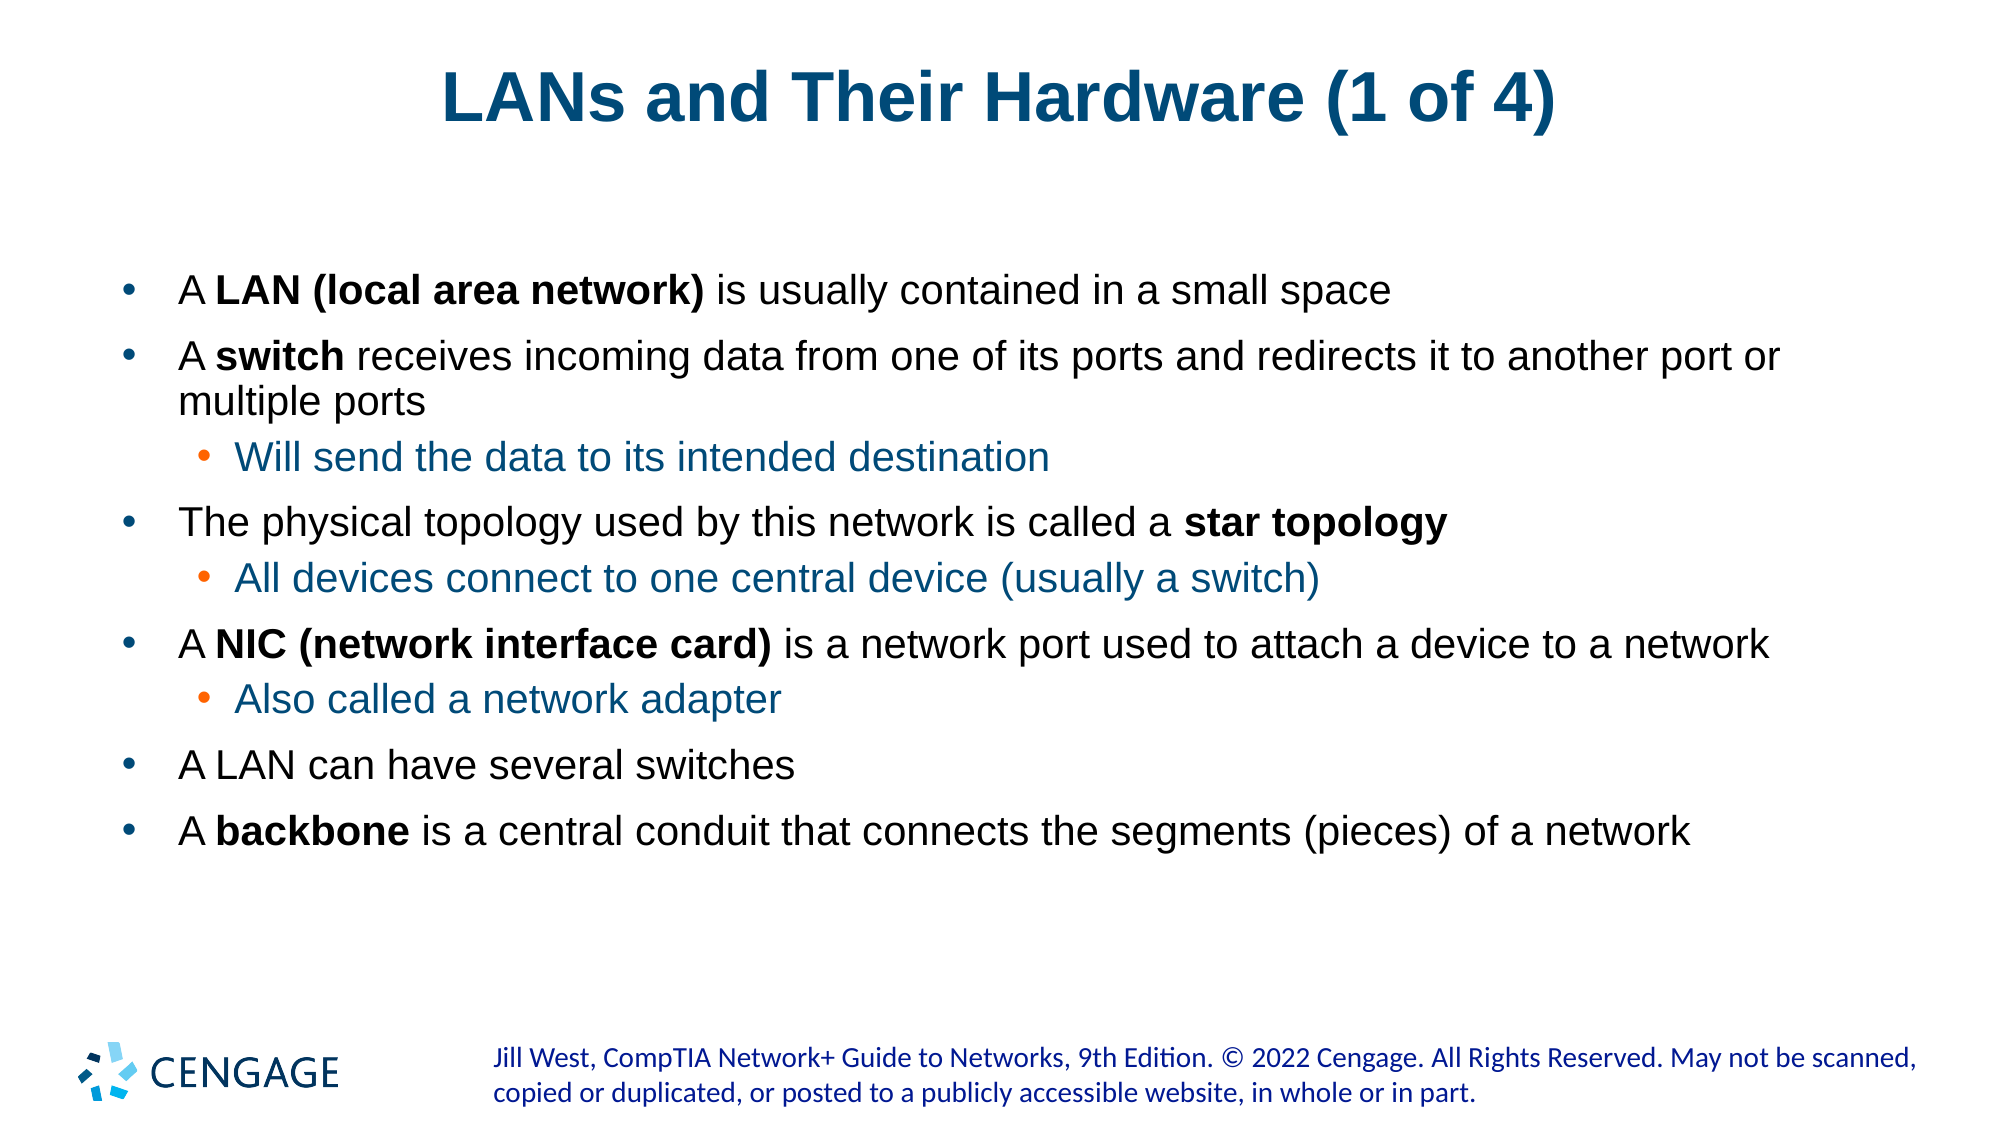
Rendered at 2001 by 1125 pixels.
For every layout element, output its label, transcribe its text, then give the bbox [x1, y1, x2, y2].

title LANs and Their Hardware (1 of 4) [137, 59, 1863, 171]
list A LAN (local area network) is usually contained in a small space A switch receives incoming data from one of its ports and redirects it to another port or multiple ports Will send the data to its intended destination The physical topology used by this network is called a star topology All devices connect to one central device (usually a switch) A NIC (network interface card) is a network port used to attach a device to a network Also called a network adapter A LAN can have several switches A backbone is a central conduit that connects the segments (pieces) of a network [121, 268, 1880, 990]
picture [78, 1042, 338, 1101]
